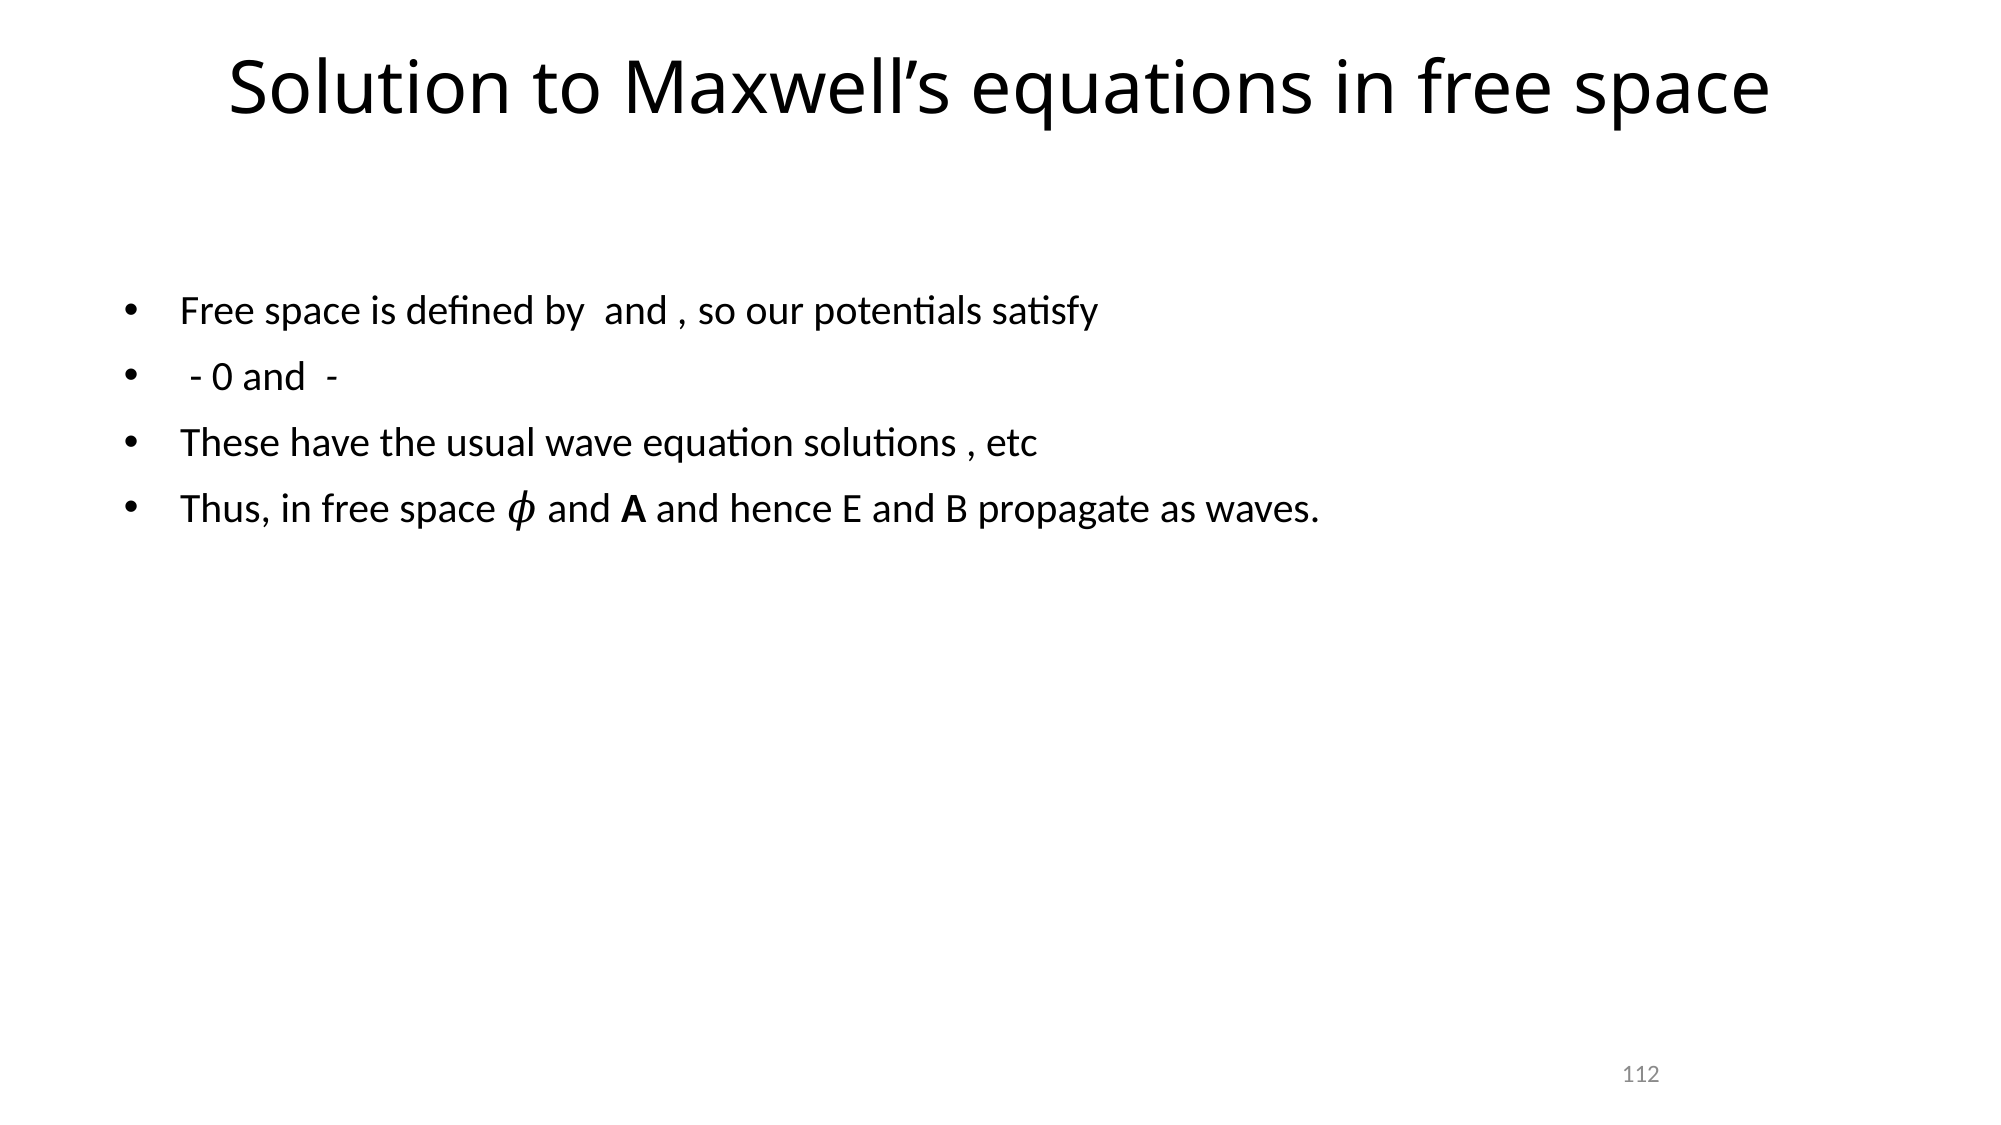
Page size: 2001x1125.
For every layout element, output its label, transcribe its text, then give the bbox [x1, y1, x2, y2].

slide_number 112 [1325, 1042, 1675, 1103]
title Solution to Maxwell’s equations in free space [43, 18, 1959, 162]
